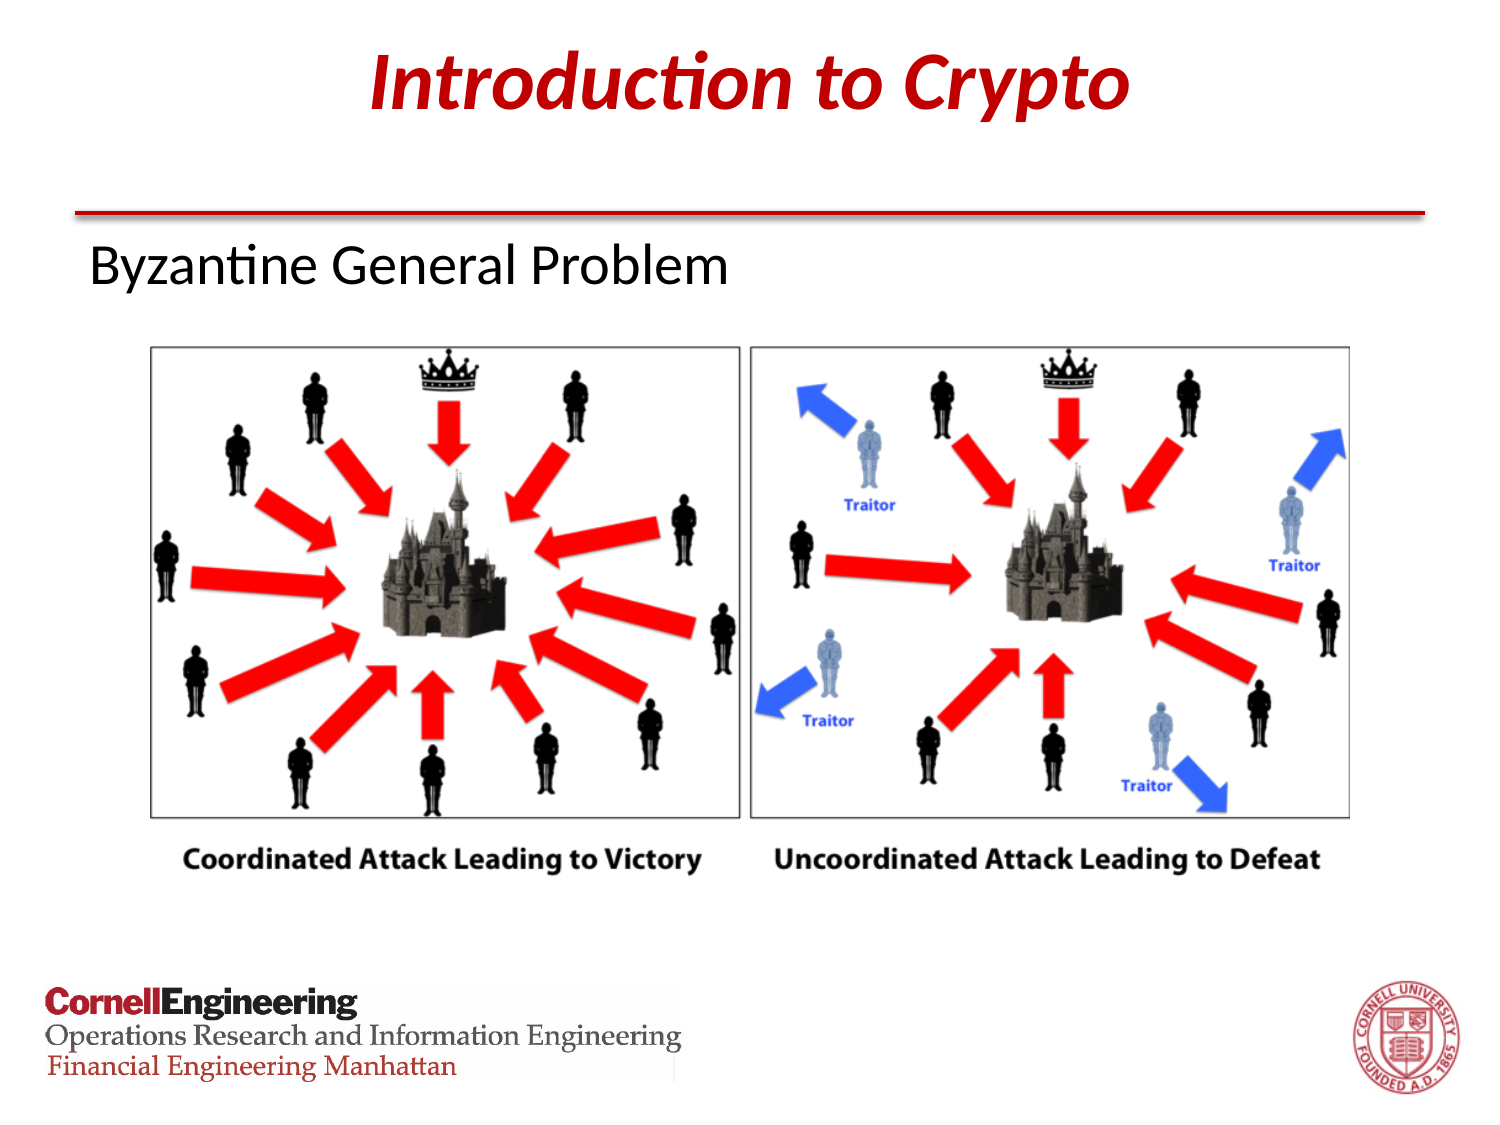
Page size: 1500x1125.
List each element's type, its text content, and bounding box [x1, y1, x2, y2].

title Introduction to Crypto [75, 18, 1425, 207]
picture [1320, 944, 1493, 1125]
list Byzantine General Problem [75, 218, 1436, 961]
picture [149, 345, 1351, 885]
picture [45, 987, 828, 1082]
